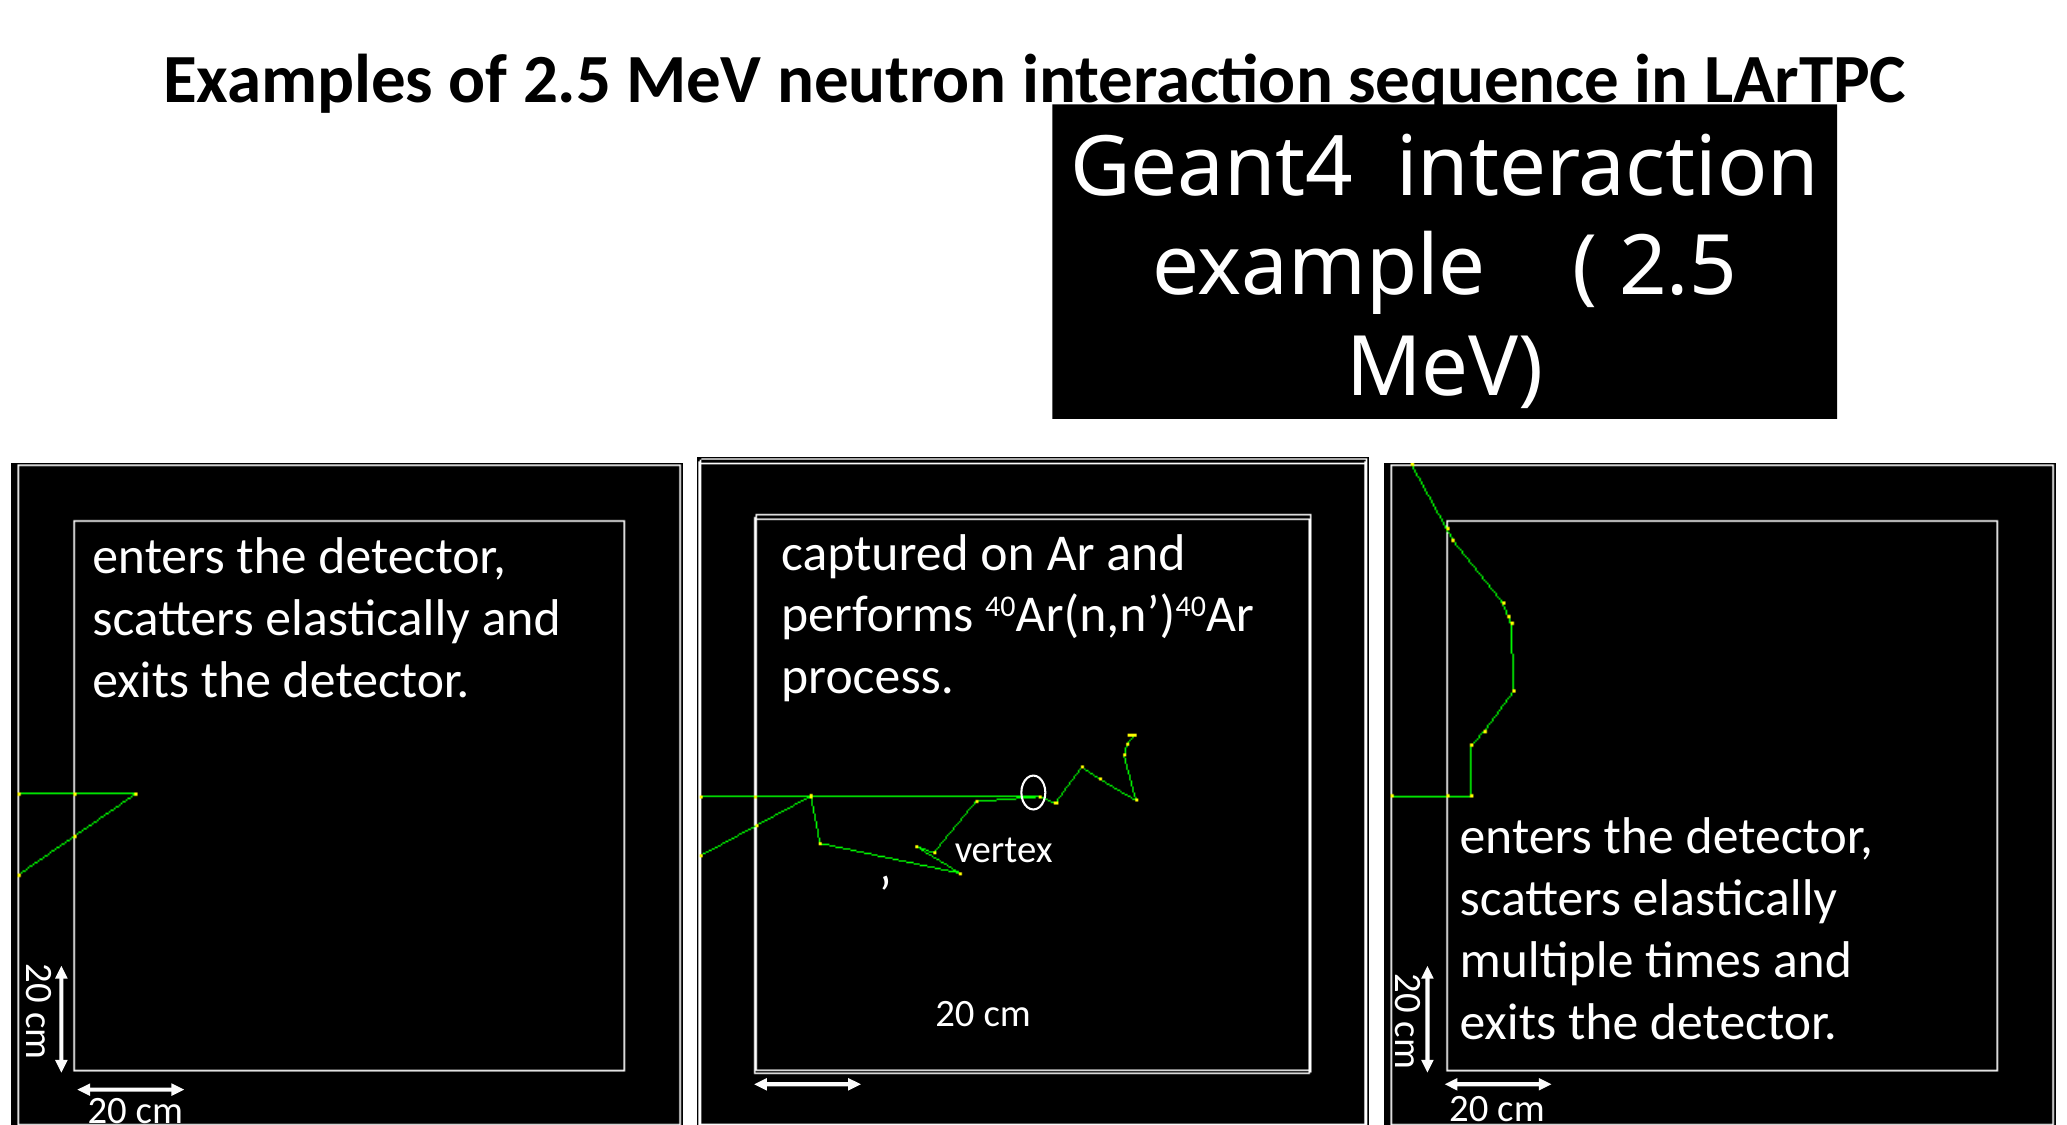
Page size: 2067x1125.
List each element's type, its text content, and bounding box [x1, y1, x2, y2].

picture [697, 457, 1369, 1125]
text_box 20 cm [1380, 958, 1384, 1019]
picture [1384, 463, 2056, 1125]
text_box 20 cm [1380, 1020, 1384, 1100]
text_box Examples of 2.5 MeV neutron interaction sequence in LArTPC [148, 25, 2008, 124]
picture [11, 463, 683, 1125]
